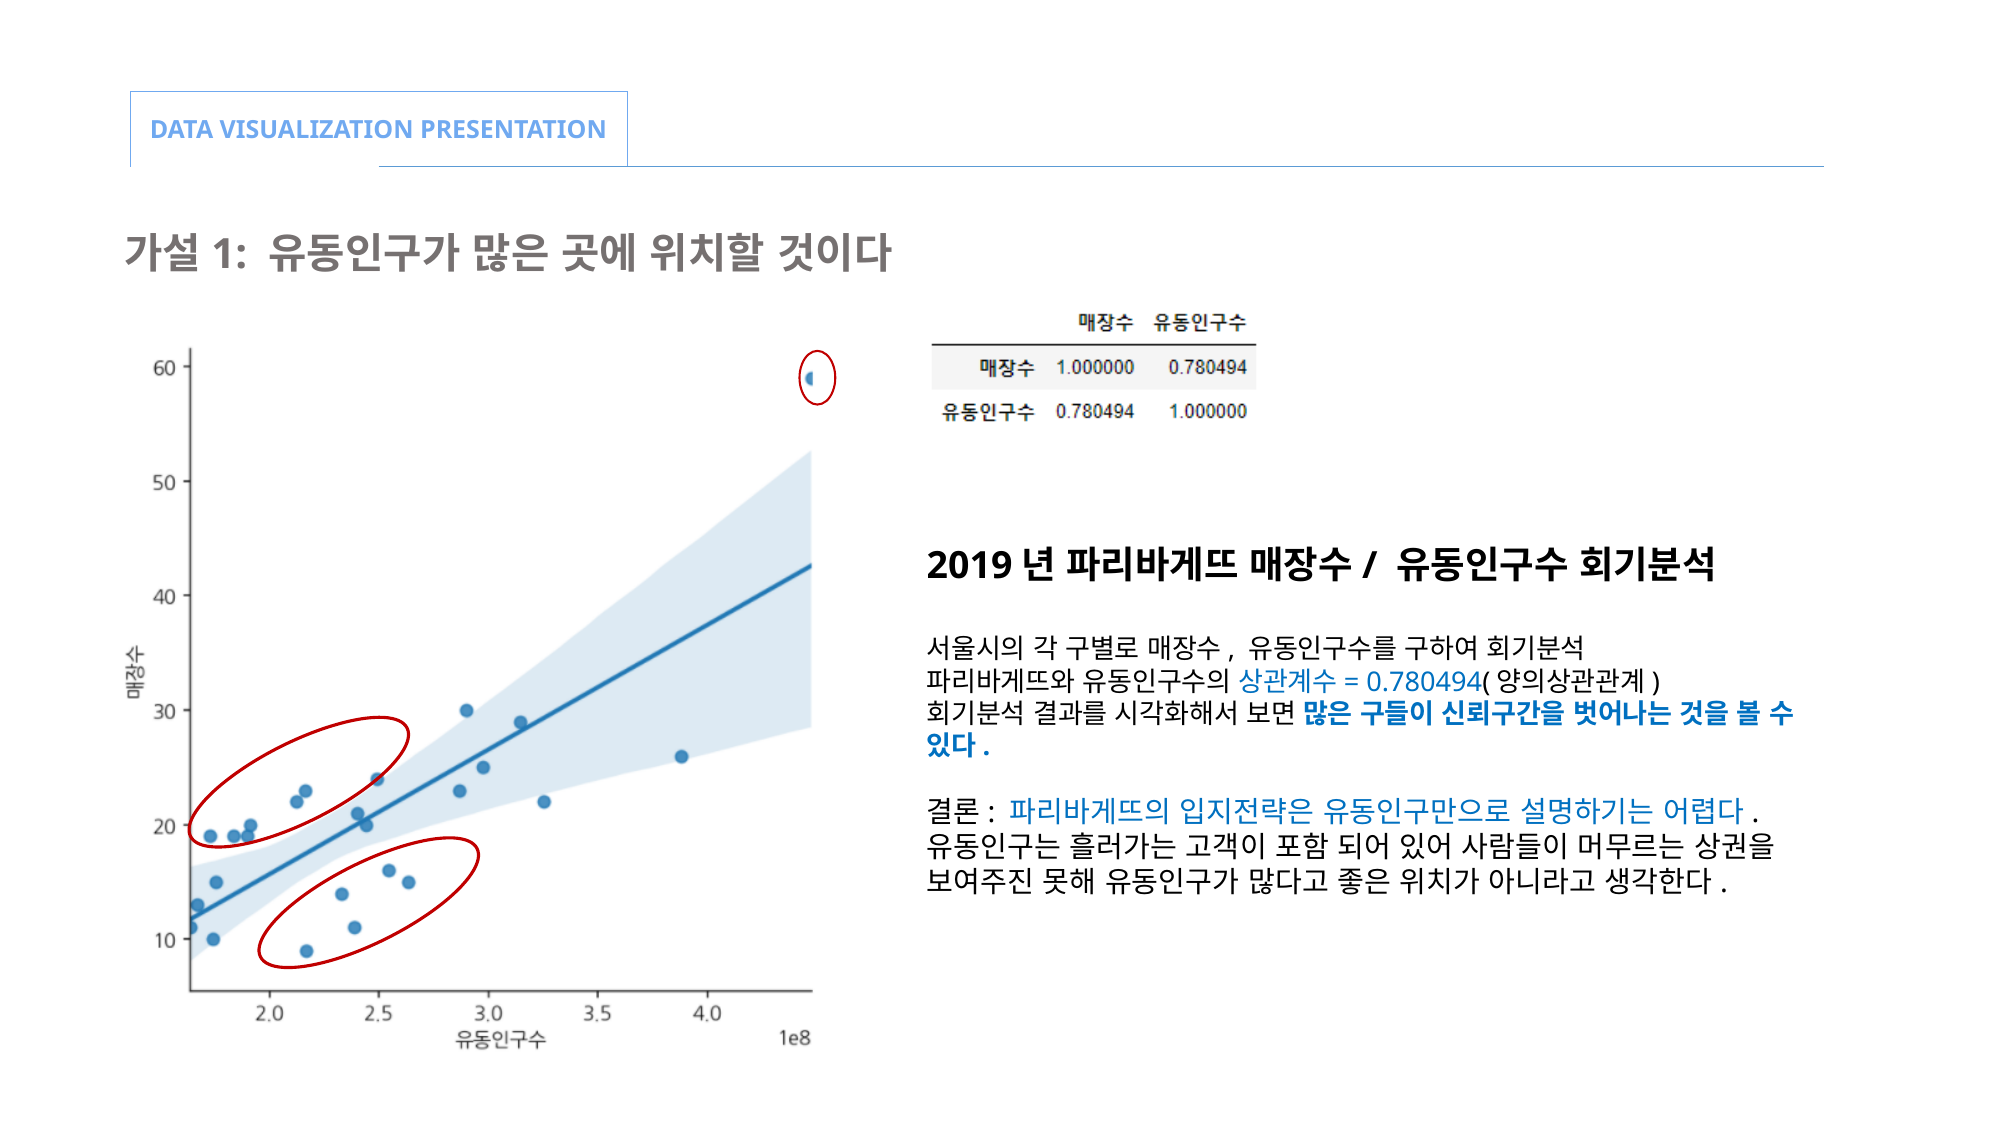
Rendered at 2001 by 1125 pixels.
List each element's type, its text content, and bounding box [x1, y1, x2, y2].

text_box 가설1: 유동인구가 많은 곳에 위치할 것이다 [109, 194, 1145, 284]
text_box DATA VISUALIZATION PRESENTATION [134, 106, 623, 152]
picture [109, 317, 849, 1076]
text_box 2019년 파리바게뜨 매장수/ 유동인구수 회기분석 서울시의 각 구별로 매장수, 유동인구수를 구하여 회기분석 파리바게뜨와 유동인구수의 상관계수= 0.780494(양의상관관계) 회기분석 결과를 시각화해서 보면 많은 구들이 신뢰구간을 벗어나는 것을 볼 수 있다. 결론: 파리바게뜨의 입지전략은 유동인구만으로 설명하기는 어렵다. 유동인구는 흘러가는 고객이 포함 되어 있어 사람들이 머무르는 상권을 보여주진 못해 유동인구가 많다고 좋은 위치가 아니라고 생각한다. [911, 533, 1863, 906]
picture [929, 297, 1258, 445]
text_box [130, 91, 628, 167]
